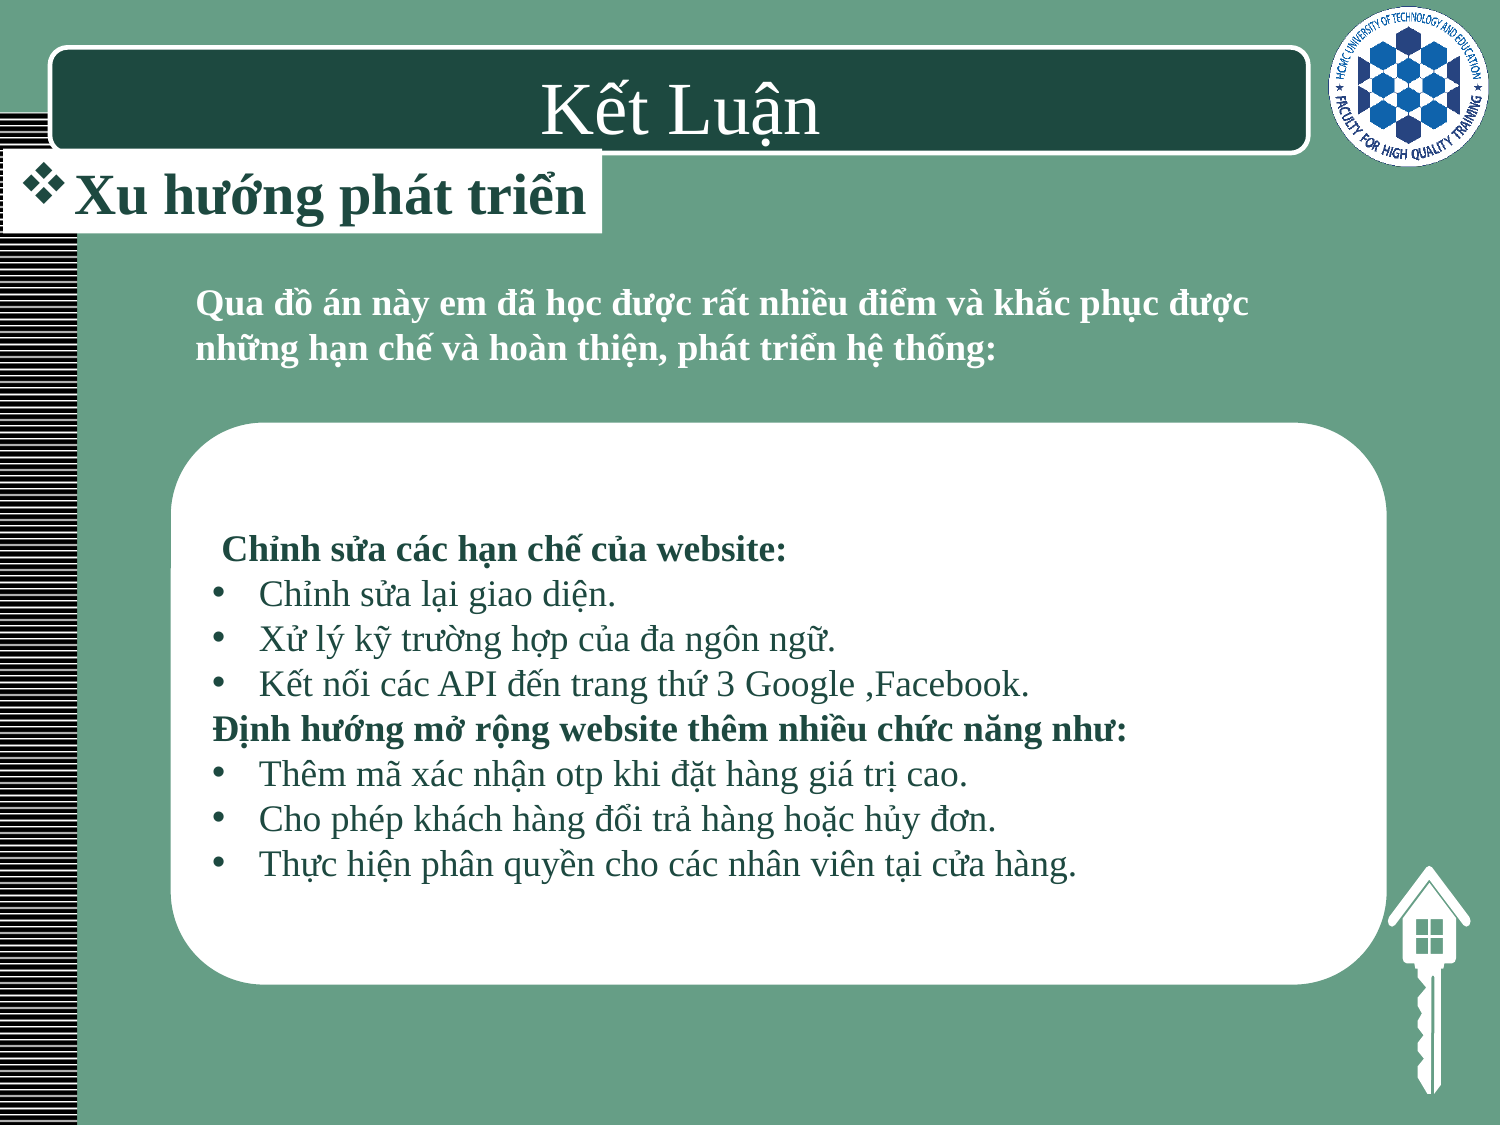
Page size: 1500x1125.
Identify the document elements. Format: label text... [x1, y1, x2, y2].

text_box Chỉnh sửa các hạn chế của website: Chỉnh sửa lại giao diện. Xử lý kỹ trường hợp của đa ngôn ngữ. Kết nối các API đến trang thứ 3 Google ,Facebook. Định hướng mở rộng website thêm nhiều chức năng như: Thêm mã xác nhận otp khi đặt hàng giá trị cao. Cho phép khách hàng đổi trả hàng hoặc hủy đơn. Thực hiện phân quyền cho các nhân viên tại cửa hàng. [168, 420, 1389, 987]
text_box Qua đồ án này em đã học được rất nhiều điểm và khắc phục được những hạn chế và hoàn thiện, phát triển hệ thống: [180, 270, 1329, 420]
text_box Kết Luận [74, 52, 1288, 145]
picture [0, 113, 78, 1125]
text_box Xu hướng phát triển [3, 148, 603, 234]
picture [1328, 6, 1489, 167]
